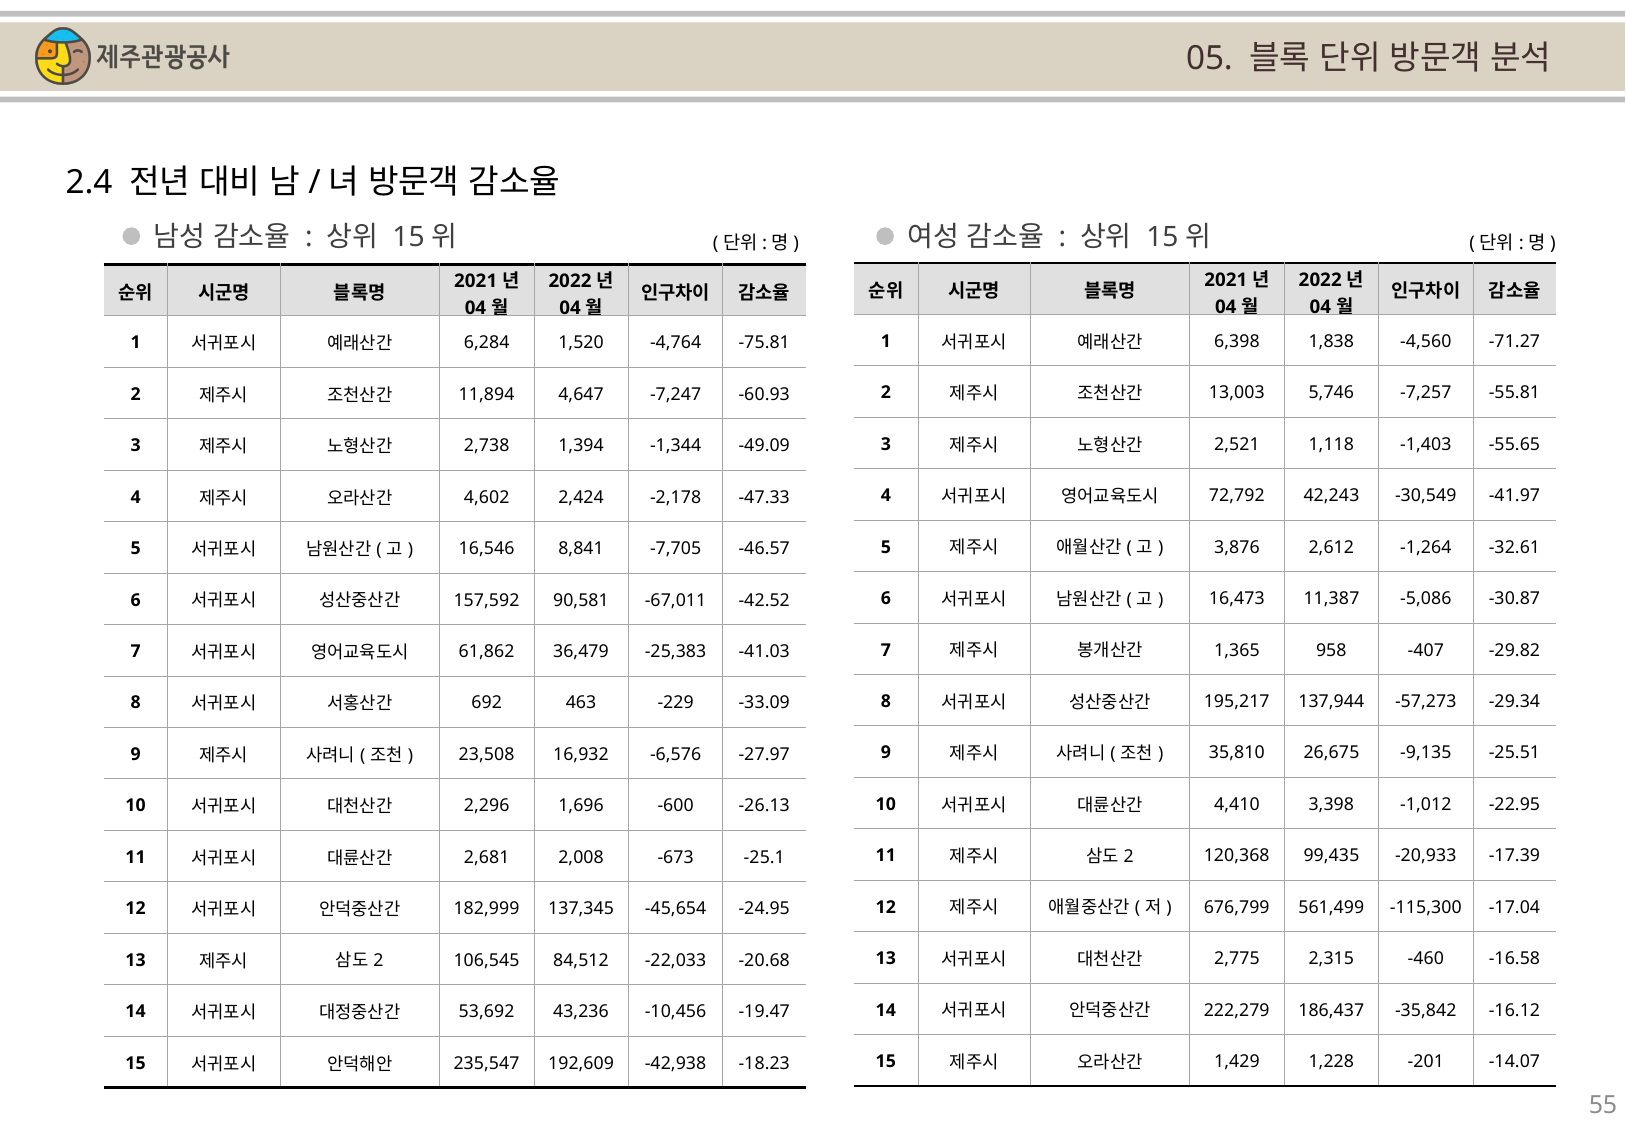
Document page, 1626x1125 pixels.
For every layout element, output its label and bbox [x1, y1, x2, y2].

table_cell [723, 316, 806, 367]
table_cell [919, 984, 1030, 1034]
table_cell [723, 677, 806, 727]
table_cell [1031, 1035, 1189, 1085]
table_cell [854, 572, 918, 623]
table_cell [168, 316, 280, 367]
table_cell [1031, 984, 1189, 1034]
table_cell [535, 419, 628, 470]
table_header [1190, 264, 1284, 314]
table_cell [919, 932, 1030, 983]
table_cell [104, 625, 167, 676]
table_cell [723, 985, 806, 1036]
table_header [104, 266, 167, 315]
table_cell [723, 471, 806, 521]
table_cell [1031, 469, 1189, 520]
table_cell [723, 1037, 806, 1086]
table_cell [1190, 675, 1284, 725]
table_cell [854, 366, 918, 417]
text_box [1042, 28, 1595, 84]
table_cell [281, 574, 439, 624]
table_cell [1379, 984, 1473, 1034]
slide_number [1251, 1063, 1618, 1123]
table_cell [535, 831, 628, 881]
table_cell [1285, 418, 1378, 468]
table_cell [919, 1035, 1030, 1085]
table_cell [535, 316, 628, 367]
table_cell [919, 469, 1030, 520]
table_cell [440, 728, 534, 778]
table_cell [1285, 984, 1378, 1034]
table_cell [854, 315, 918, 365]
table_cell [854, 469, 918, 520]
table_cell [440, 574, 534, 624]
table_cell [1190, 881, 1284, 931]
table_cell [168, 779, 280, 830]
table_cell [1379, 521, 1473, 571]
table_cell [1379, 418, 1473, 468]
table_cell [1190, 984, 1284, 1034]
table_cell [1031, 572, 1189, 623]
table_cell [281, 831, 439, 881]
table_cell [168, 368, 280, 418]
table_cell [1474, 778, 1556, 828]
table_cell [104, 779, 167, 830]
table_header [629, 266, 722, 315]
table_cell [1190, 315, 1284, 365]
table_cell [629, 882, 722, 933]
table_cell [440, 625, 534, 676]
text_box [1454, 223, 1571, 261]
text_box [698, 223, 814, 261]
table_cell [1285, 469, 1378, 520]
table_cell [1379, 366, 1473, 417]
table_cell [1285, 829, 1378, 880]
table_cell [1031, 932, 1189, 983]
table_cell [535, 728, 628, 778]
table_cell [104, 728, 167, 778]
table_cell [1285, 624, 1378, 674]
table_cell [854, 778, 918, 828]
table_cell [440, 779, 534, 830]
table_cell [1190, 726, 1284, 777]
table_cell [629, 728, 722, 778]
table_cell [1190, 521, 1284, 571]
table_cell [723, 522, 806, 573]
table_cell [1190, 778, 1284, 828]
table_cell [1379, 624, 1473, 674]
table_cell [104, 368, 167, 418]
table_cell [1379, 675, 1473, 725]
table_cell [1031, 829, 1189, 880]
table_cell [104, 934, 167, 984]
table_cell [1031, 521, 1189, 571]
table_cell [104, 831, 167, 881]
table_cell [1031, 624, 1189, 674]
table_cell [535, 985, 628, 1036]
table_cell [1474, 881, 1556, 931]
table_cell [535, 882, 628, 933]
table_cell [723, 368, 806, 418]
table_cell [919, 881, 1030, 931]
table_cell [1285, 572, 1378, 623]
table_cell [1474, 984, 1556, 1034]
table_cell [535, 471, 628, 521]
table_cell [1190, 829, 1284, 880]
table_cell [535, 574, 628, 624]
table_cell [168, 985, 280, 1036]
table_cell [440, 471, 534, 521]
table_cell [104, 574, 167, 624]
table_cell [919, 521, 1030, 571]
text_box [121, 210, 472, 260]
table_header [1285, 264, 1378, 314]
table_cell [629, 677, 722, 727]
table_cell [168, 522, 280, 573]
table_cell [535, 625, 628, 676]
table_cell [281, 882, 439, 933]
table_cell [1285, 366, 1378, 417]
table_cell [1031, 366, 1189, 417]
table_cell [1285, 315, 1378, 365]
table_header [723, 266, 806, 315]
table_cell [919, 778, 1030, 828]
table_cell [440, 934, 534, 984]
table_cell [629, 1037, 722, 1086]
table_cell [104, 522, 167, 573]
table_cell [281, 1037, 439, 1086]
table_cell [854, 932, 918, 983]
table_cell [1474, 1035, 1556, 1063]
table_cell [1379, 1035, 1473, 1063]
table_header [1474, 264, 1556, 314]
table_cell [919, 624, 1030, 674]
table_cell [629, 522, 722, 573]
table_cell [1379, 469, 1473, 520]
table_cell [1190, 572, 1284, 623]
table_cell [535, 779, 628, 830]
table_cell [854, 881, 918, 931]
table_cell [1285, 675, 1378, 725]
table_cell [1190, 469, 1284, 520]
table_cell [1285, 726, 1378, 777]
table_cell [168, 934, 280, 984]
table_cell [104, 882, 167, 933]
table_cell [281, 419, 439, 470]
table_cell [440, 368, 534, 418]
table_cell [1474, 624, 1556, 674]
table_cell [1031, 418, 1189, 468]
table_cell [1474, 675, 1556, 725]
table_cell [1285, 932, 1378, 983]
table_cell [1285, 1035, 1378, 1063]
table_cell [1474, 829, 1556, 880]
table_cell [281, 625, 439, 676]
table_cell [1379, 726, 1473, 777]
table_cell [629, 779, 722, 830]
table_cell [168, 625, 280, 676]
table_cell [1379, 932, 1473, 983]
table_cell [919, 726, 1030, 777]
table_cell [281, 522, 439, 573]
table_cell [535, 368, 628, 418]
table_cell [440, 1037, 534, 1086]
table_cell [723, 934, 806, 984]
table_cell [854, 418, 918, 468]
table_cell [854, 726, 918, 777]
table_cell [440, 882, 534, 933]
table_cell [168, 1037, 280, 1086]
table_cell [281, 471, 439, 521]
text_box [875, 210, 1226, 260]
table_cell [535, 522, 628, 573]
table_cell [629, 419, 722, 470]
table_cell [723, 779, 806, 830]
table_cell [104, 419, 167, 470]
table_cell [919, 315, 1030, 365]
table_cell [629, 985, 722, 1036]
table_cell [1474, 469, 1556, 520]
table_cell [281, 779, 439, 830]
table_cell [723, 882, 806, 933]
table_cell [723, 419, 806, 470]
table_header [854, 264, 918, 314]
table_cell [1285, 778, 1378, 828]
table_cell [281, 728, 439, 778]
table_header [1031, 264, 1189, 314]
table_cell [1031, 726, 1189, 777]
table_cell [168, 419, 280, 470]
table_cell [1190, 1035, 1284, 1085]
table_cell [1190, 624, 1284, 674]
table_cell [281, 985, 439, 1036]
table_cell [440, 831, 534, 881]
table_cell [919, 366, 1030, 417]
table_cell [854, 624, 918, 674]
table_cell [535, 677, 628, 727]
table_cell [440, 677, 534, 727]
table_cell [723, 574, 806, 624]
table_cell [104, 1037, 167, 1086]
table_cell [629, 934, 722, 984]
table_cell [919, 418, 1030, 468]
table_cell [1285, 881, 1378, 931]
table_cell [854, 829, 918, 880]
table_cell [1474, 572, 1556, 623]
table_cell [440, 316, 534, 367]
table_cell [1474, 315, 1556, 365]
table_cell [723, 831, 806, 881]
table_cell [629, 831, 722, 881]
table_cell [168, 831, 280, 881]
table_cell [440, 985, 534, 1036]
table_cell [854, 1035, 918, 1085]
table_cell [919, 675, 1030, 725]
table_cell [168, 677, 280, 727]
table_cell [440, 522, 534, 573]
table_cell [281, 368, 439, 418]
table_cell [104, 471, 167, 521]
table_cell [535, 1037, 628, 1086]
table_cell [535, 934, 628, 984]
text_box [50, 152, 1144, 208]
table_cell [1031, 675, 1189, 725]
table_header [1379, 264, 1473, 314]
table_cell [1031, 881, 1189, 931]
table_header [168, 266, 280, 315]
table_cell [629, 471, 722, 521]
table_cell [1379, 881, 1473, 931]
table_cell [281, 677, 439, 727]
table_cell [1474, 932, 1556, 983]
table_cell [281, 934, 439, 984]
table_cell [1379, 829, 1473, 880]
table_header [281, 266, 439, 315]
table_cell [1474, 366, 1556, 417]
table_cell [104, 677, 167, 727]
table_cell [1379, 315, 1473, 365]
table_cell [854, 675, 918, 725]
table_header [535, 266, 628, 315]
table_cell [1190, 932, 1284, 983]
table_cell [1285, 521, 1378, 571]
table_cell [1379, 778, 1473, 828]
table_cell [281, 316, 439, 367]
table_header [440, 266, 534, 315]
table_cell [629, 574, 722, 624]
table_cell [1474, 418, 1556, 468]
table_cell [168, 574, 280, 624]
table_cell [104, 316, 167, 367]
table_cell [168, 471, 280, 521]
table_cell [1190, 418, 1284, 468]
table_cell [1474, 521, 1556, 571]
table_cell [104, 985, 167, 1036]
table_cell [629, 625, 722, 676]
table_cell [854, 984, 918, 1034]
table_cell [1031, 315, 1189, 365]
picture [31, 26, 232, 87]
table_cell [168, 882, 280, 933]
table_cell [919, 829, 1030, 880]
table_cell [919, 572, 1030, 623]
table_cell [440, 419, 534, 470]
table_header [919, 264, 1030, 314]
table_cell [1474, 726, 1556, 777]
table_cell [723, 728, 806, 778]
table_cell [723, 625, 806, 676]
table_cell [629, 316, 722, 367]
table_cell [1190, 366, 1284, 417]
table_cell [854, 521, 918, 571]
table_cell [629, 368, 722, 418]
table_cell [1379, 572, 1473, 623]
table_cell [168, 728, 280, 778]
table_cell [1031, 778, 1189, 828]
